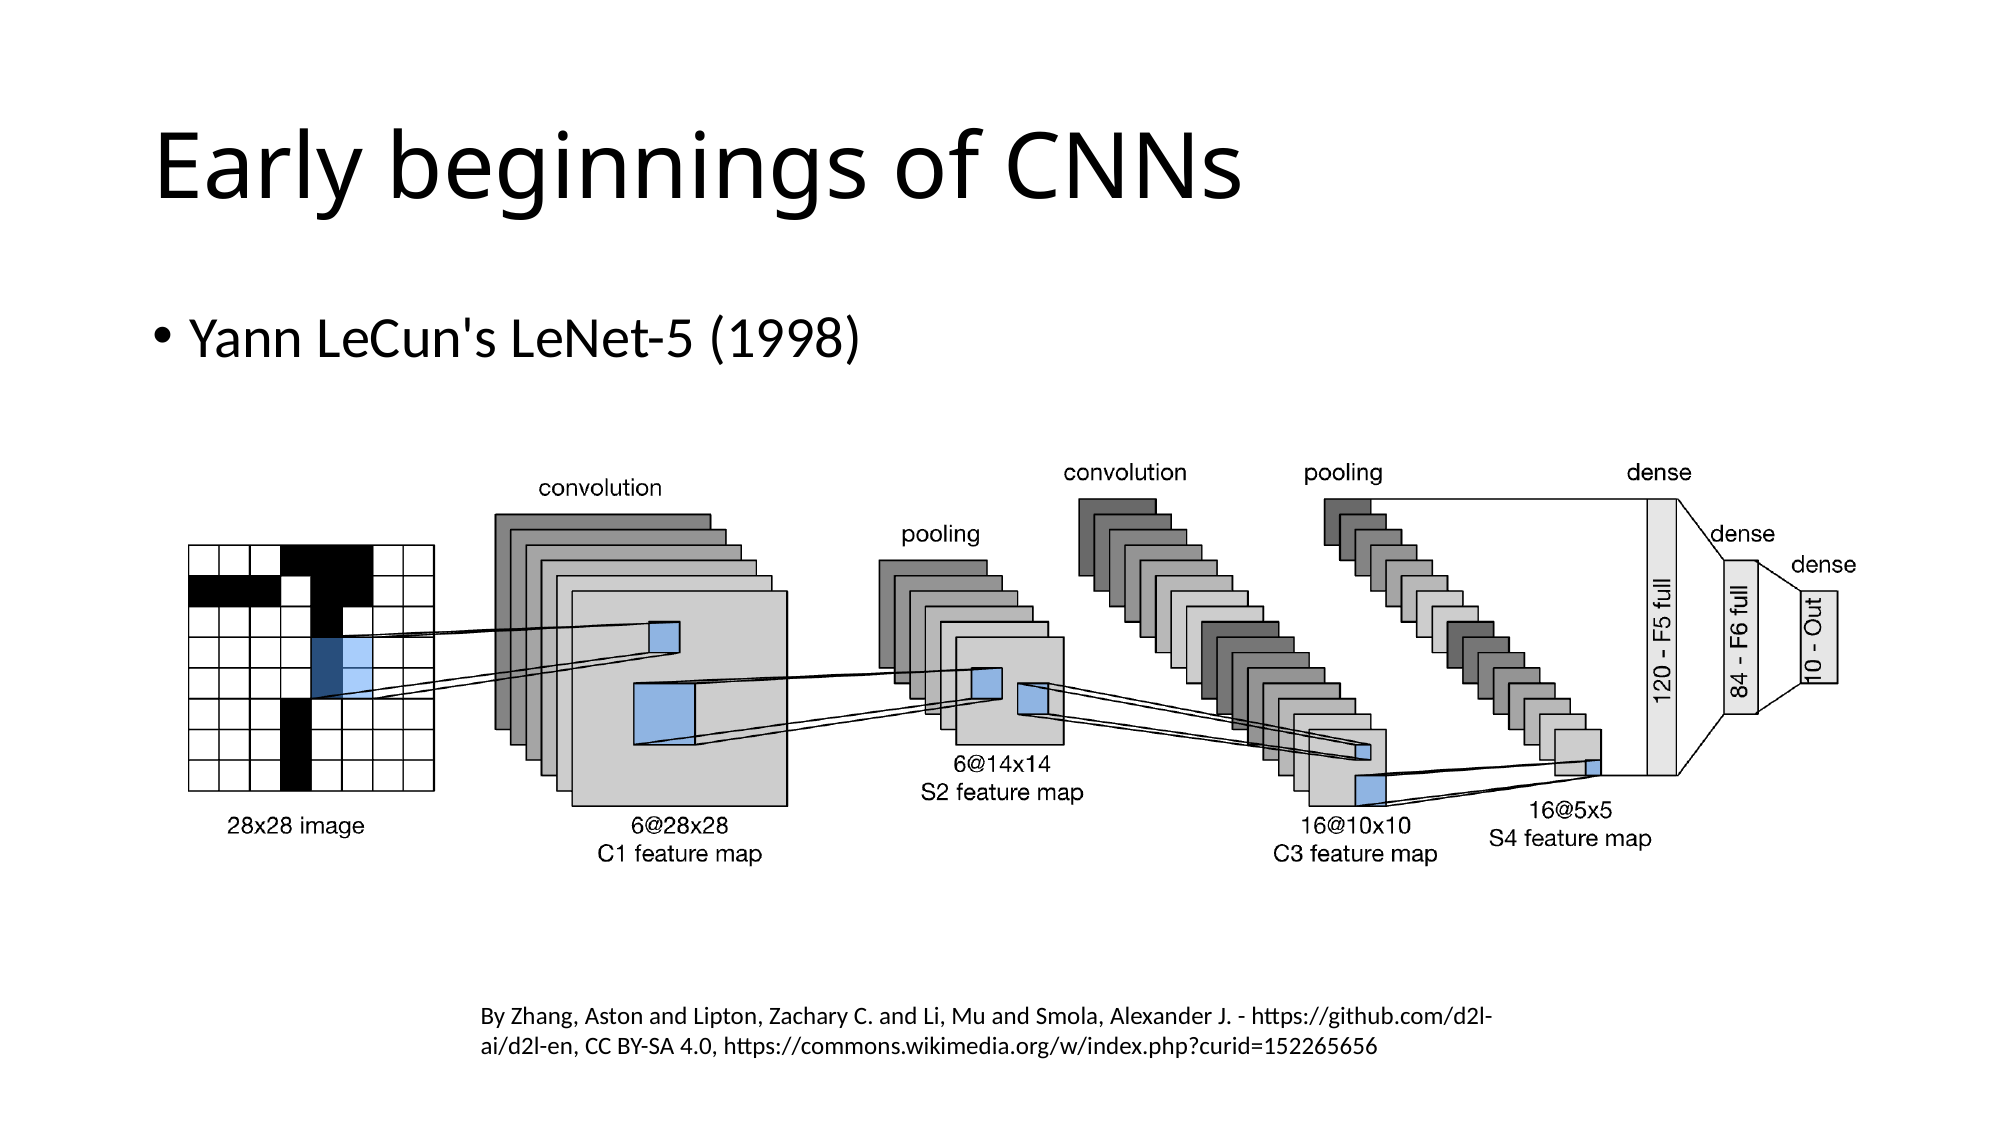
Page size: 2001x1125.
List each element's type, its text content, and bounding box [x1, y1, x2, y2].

text_box By Zhang, Aston and Lipton, Zachary C. and Li, Mu and Smola, Alexander J. - https://github.com/d2l-ai/d2l-en, CC BY-SA 4.0, https://commons.wikimedia.org/w/index.php?curid=152265656 [465, 999, 1534, 1068]
picture [188, 314, 2000, 999]
title Early beginnings of CNNs [137, 59, 1863, 278]
list Yann LeCun's LeNet-5 (1998) [137, 299, 1863, 1014]
